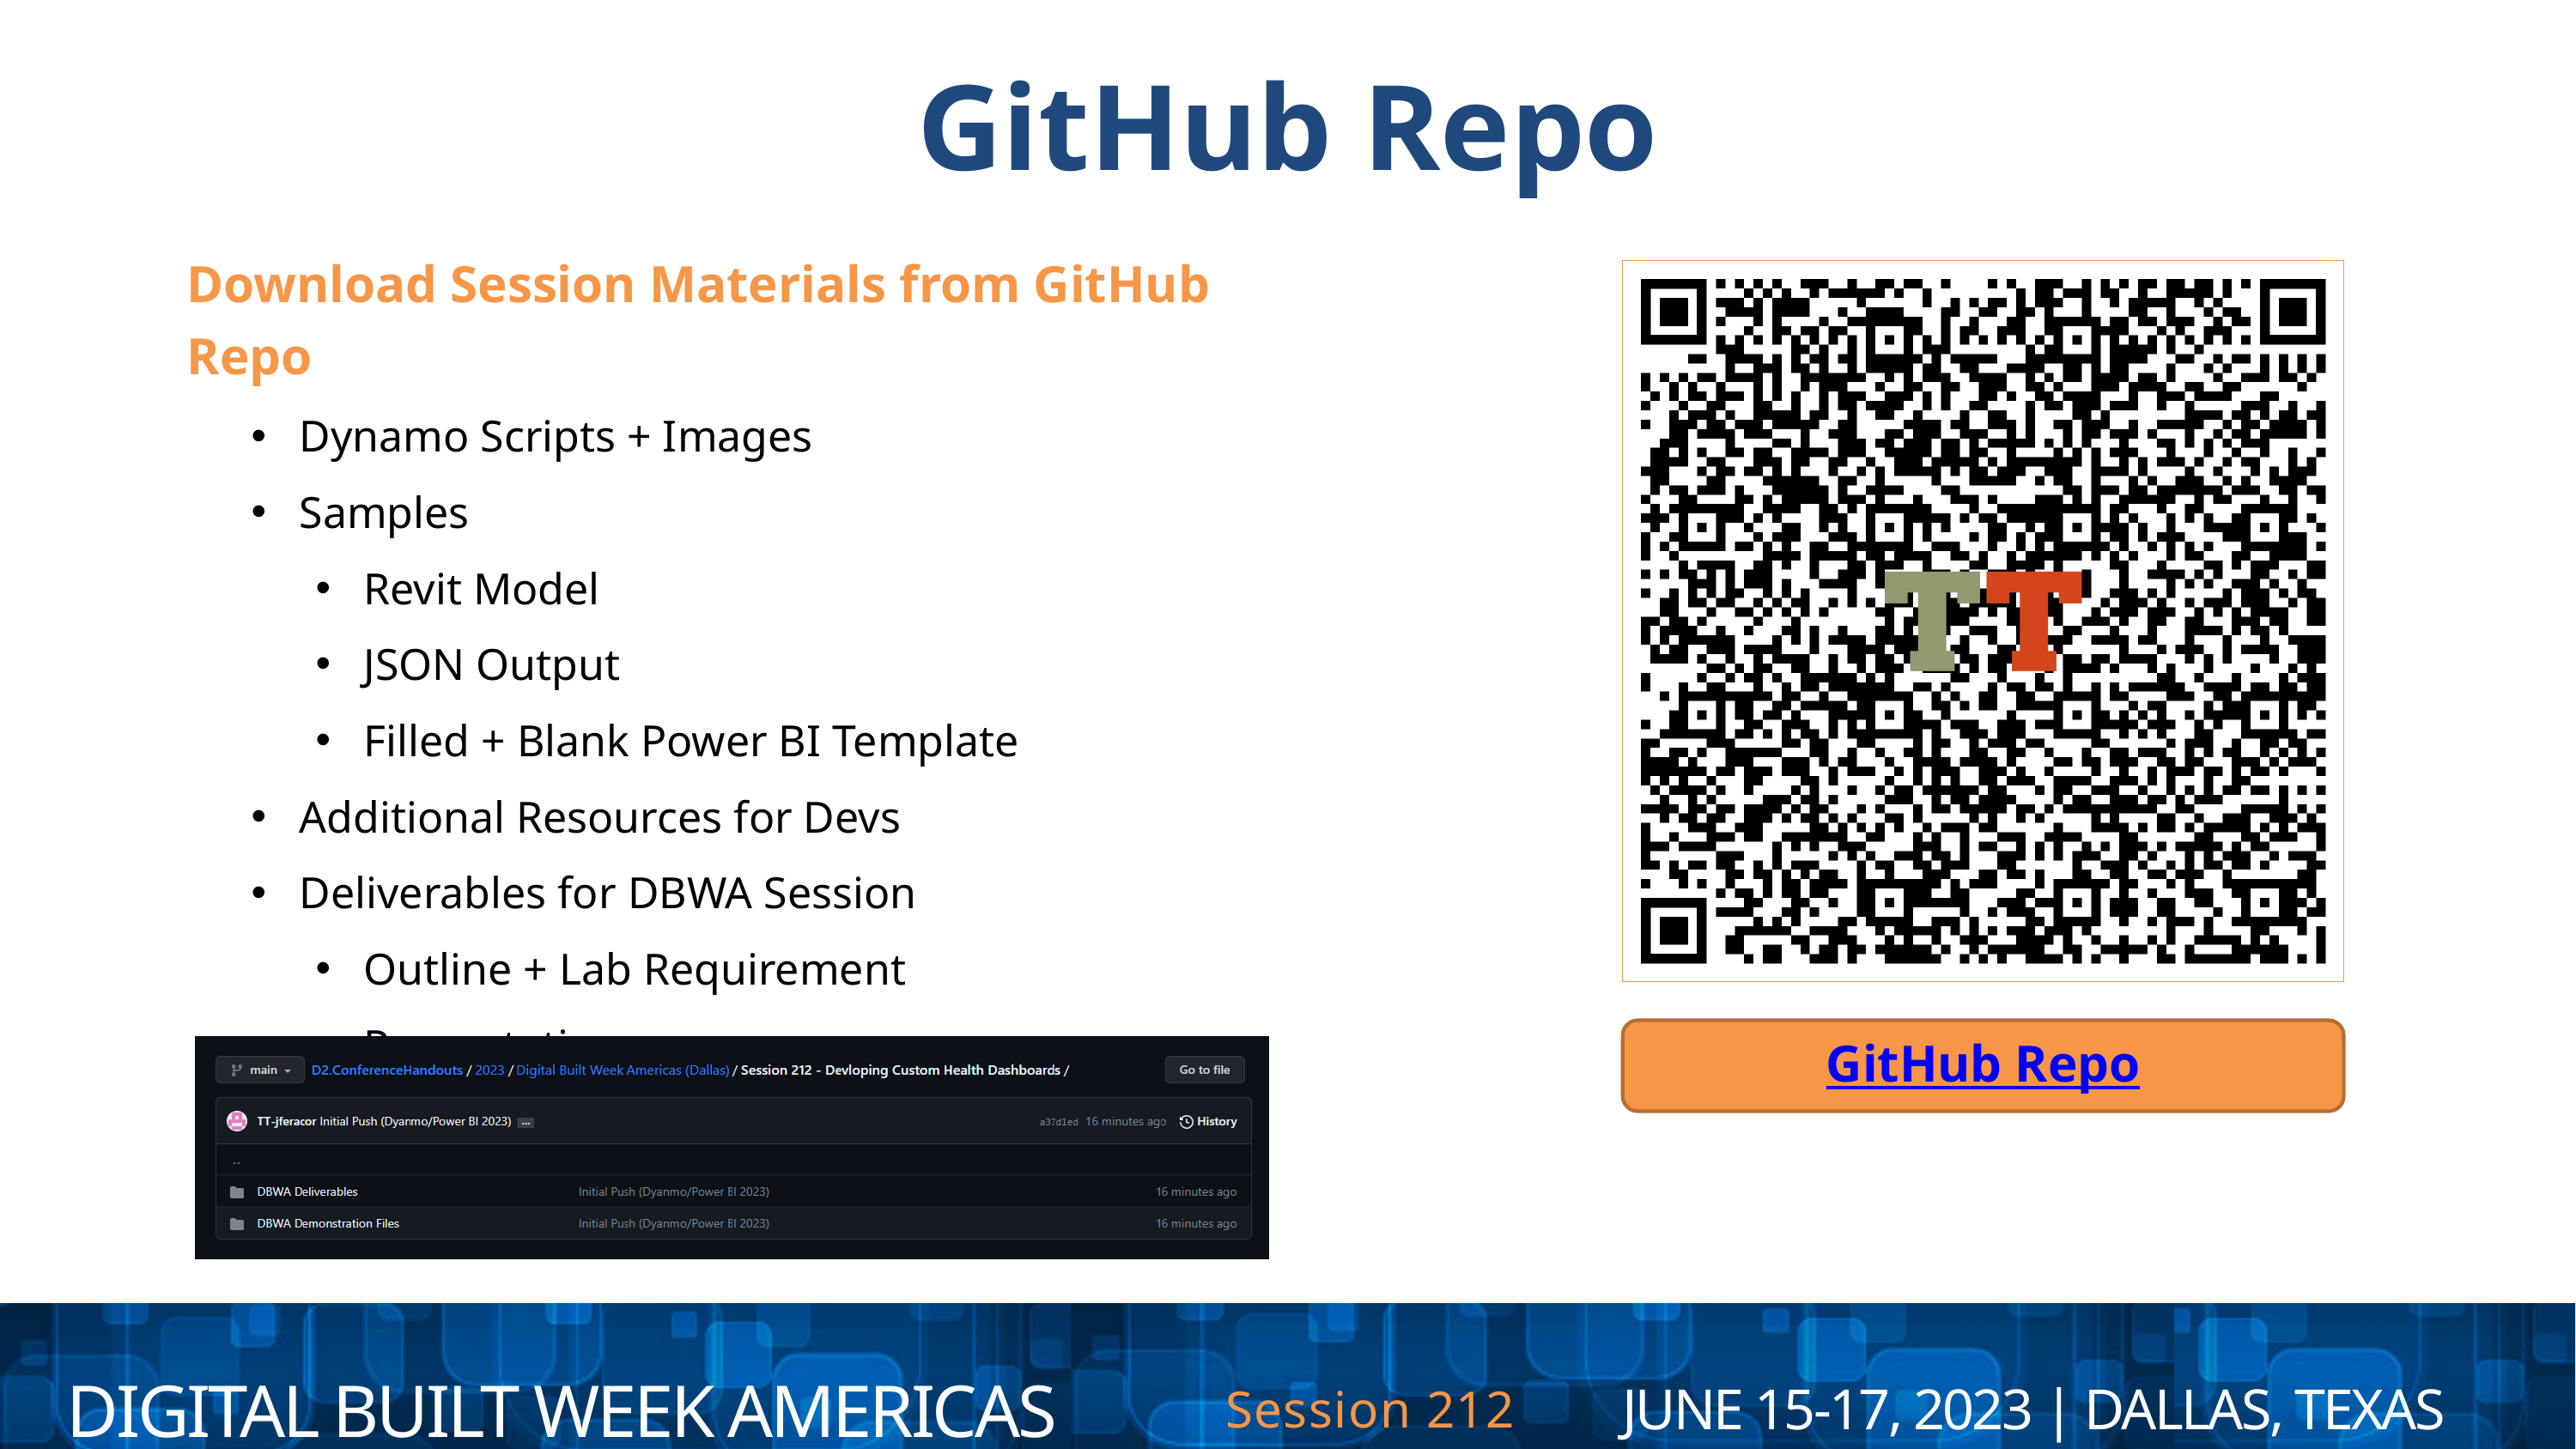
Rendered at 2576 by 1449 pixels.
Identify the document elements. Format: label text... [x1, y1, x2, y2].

picture [0, 1303, 2576, 1449]
text_box GitHub Repo [471, 45, 2105, 204]
picture [1622, 259, 2344, 982]
picture [194, 1035, 1269, 1260]
text_box Download Session Materials from GitHub Repo Dynamo Scripts + Images Samples Revit Model JSON Output Filled + Blank Power BI Template Additional Resources for Devs Deliverables for DBWA Session Outline + Lab Requirement Presentation [186, 240, 1343, 1070]
text_box GitHub Repo [1620, 1018, 2346, 1113]
